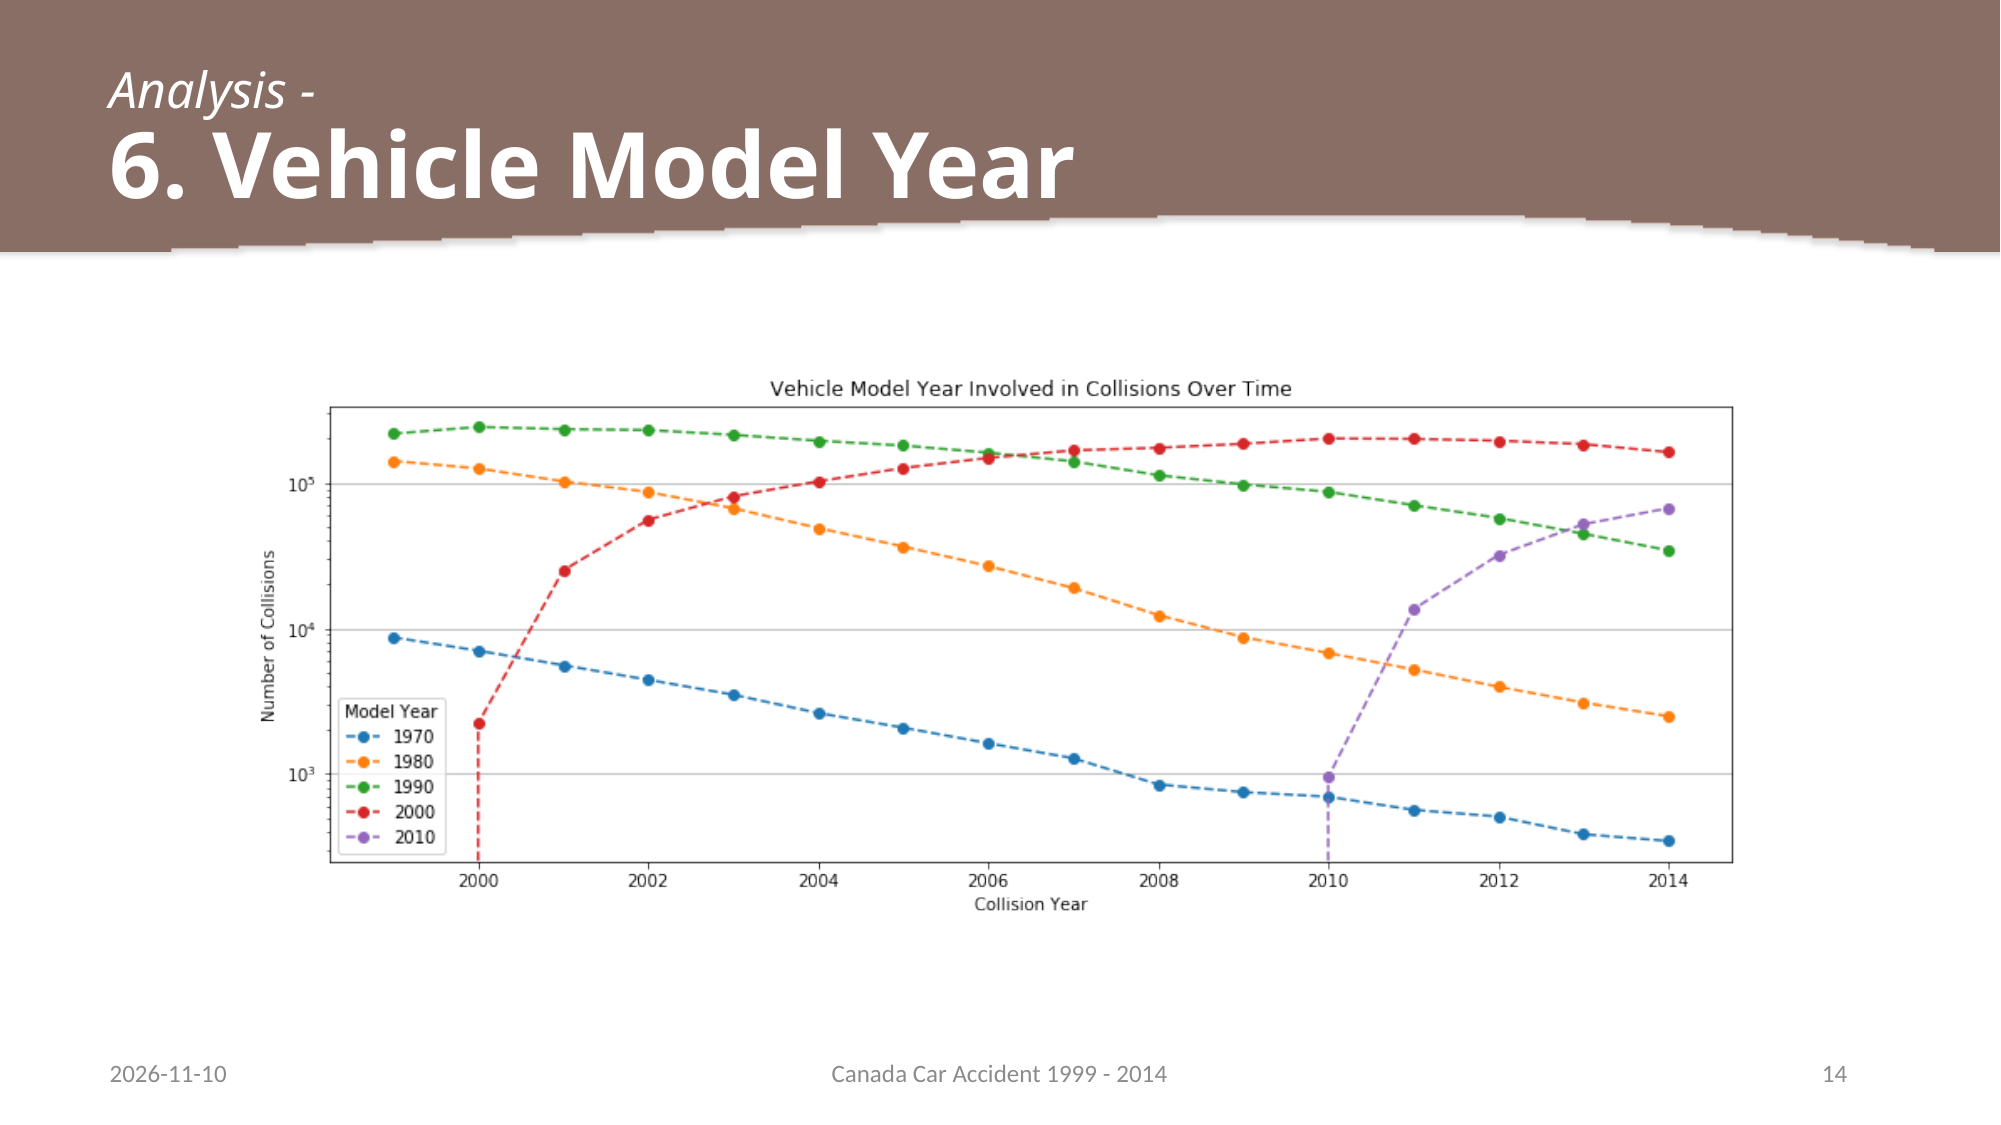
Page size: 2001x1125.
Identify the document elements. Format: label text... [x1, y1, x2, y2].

picture [251, 368, 1749, 926]
footer Canada Car Accident 1999 - 2014 [662, 1042, 1338, 1103]
slide_number 14 [1412, 1042, 1863, 1103]
title Analysis - 6. Vehicle Model Year [94, 35, 1867, 248]
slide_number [94, 1042, 558, 1103]
